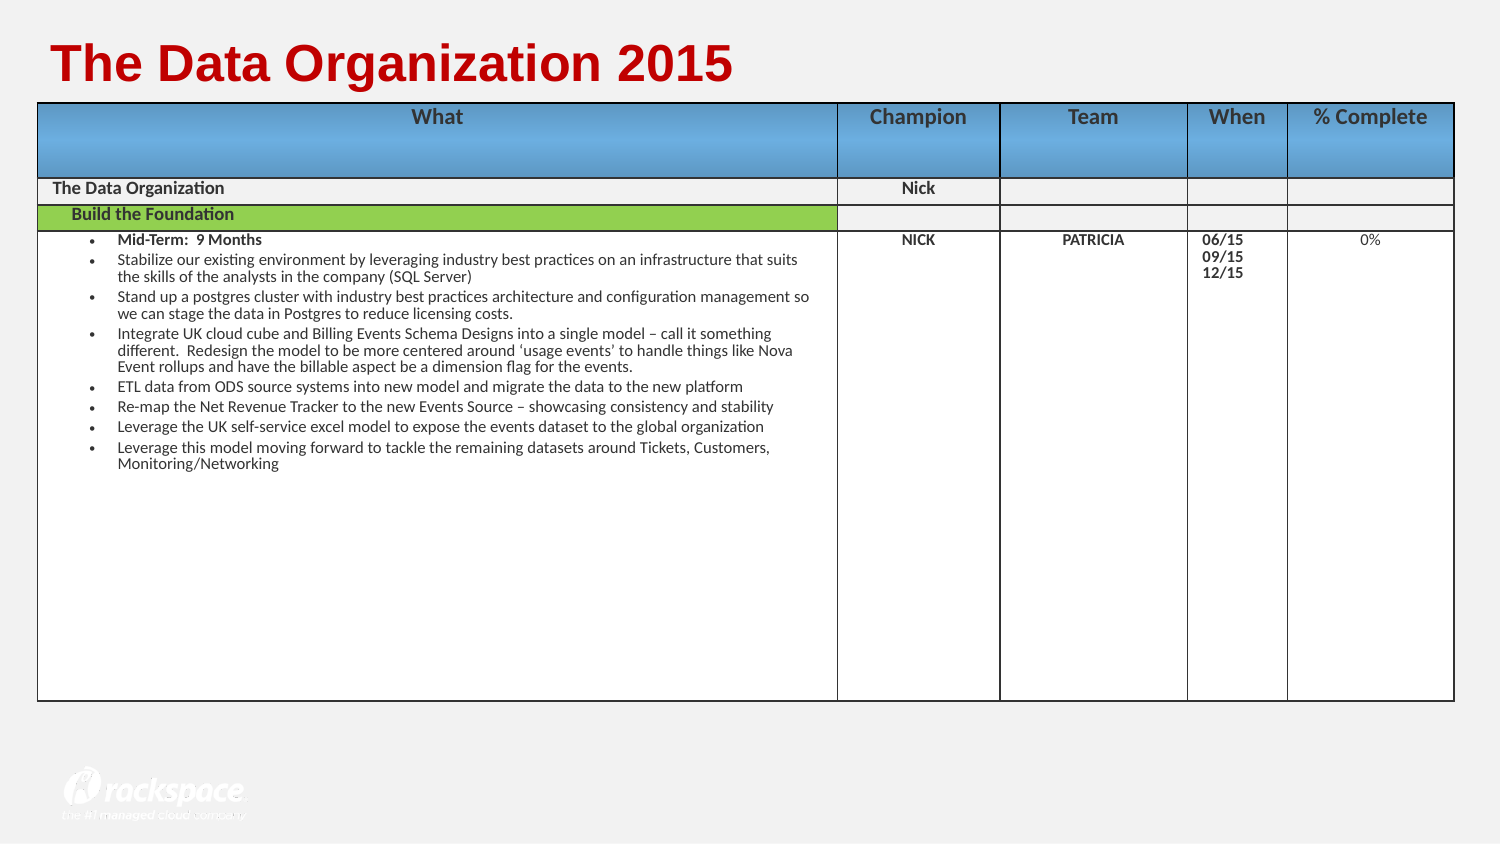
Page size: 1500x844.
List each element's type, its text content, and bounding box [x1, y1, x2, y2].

table_cell Mid-Term: 9 Months Stabilize our existing environment by leveraging industry best practices on an infrastructure that suits the skills of the analysts in the company (SQL Server) Stand up a postgres cluster with industry best practices architecture and configuration management so we can stage the data in Postgres to reduce licensing costs. Integrate UK cloud cube and Billing Events Schema Designs into a single model – call it something different. Redesign the model to be more centered around ‘usage events’ to handle things like Nova Event rollups and have the billable aspect be a dimension flag for the events. ETL data from ODS source systems into new model and migrate the data to the new platform Re-map the Net Revenue Tracker to the new Events Source – showcasing consistency and stability Leverage the UK self-service excel model to expose the events dataset to the global organization Leverage this model moving forward to tackle the remaining datasets around Tickets, Customers, Monitoring/Networking [38, 232, 837, 700]
table_cell [1288, 179, 1453, 204]
table_header Team [1001, 104, 1187, 177]
table_cell [1001, 206, 1187, 230]
table_header When [1188, 104, 1287, 177]
table_cell Nick [838, 232, 999, 700]
table_cell Build the Foundation [38, 206, 837, 230]
table_header Champion [838, 104, 999, 177]
table_cell [1188, 206, 1287, 230]
picture [62, 766, 248, 821]
table_cell Nick [838, 179, 999, 204]
table_cell [1001, 179, 1187, 204]
table_cell [1288, 206, 1453, 230]
table_cell [1188, 179, 1287, 204]
text_box The Data Organization 2015 [37, 18, 1388, 102]
table_cell The Data Organization [38, 179, 837, 204]
table_cell 0% [1288, 232, 1453, 700]
table_header What [38, 104, 837, 177]
table_cell 06/15 09/15 12/15 [1188, 232, 1287, 700]
table_cell Patricia [1001, 232, 1187, 700]
table_header % Complete [1288, 104, 1453, 177]
table_cell [838, 206, 999, 230]
